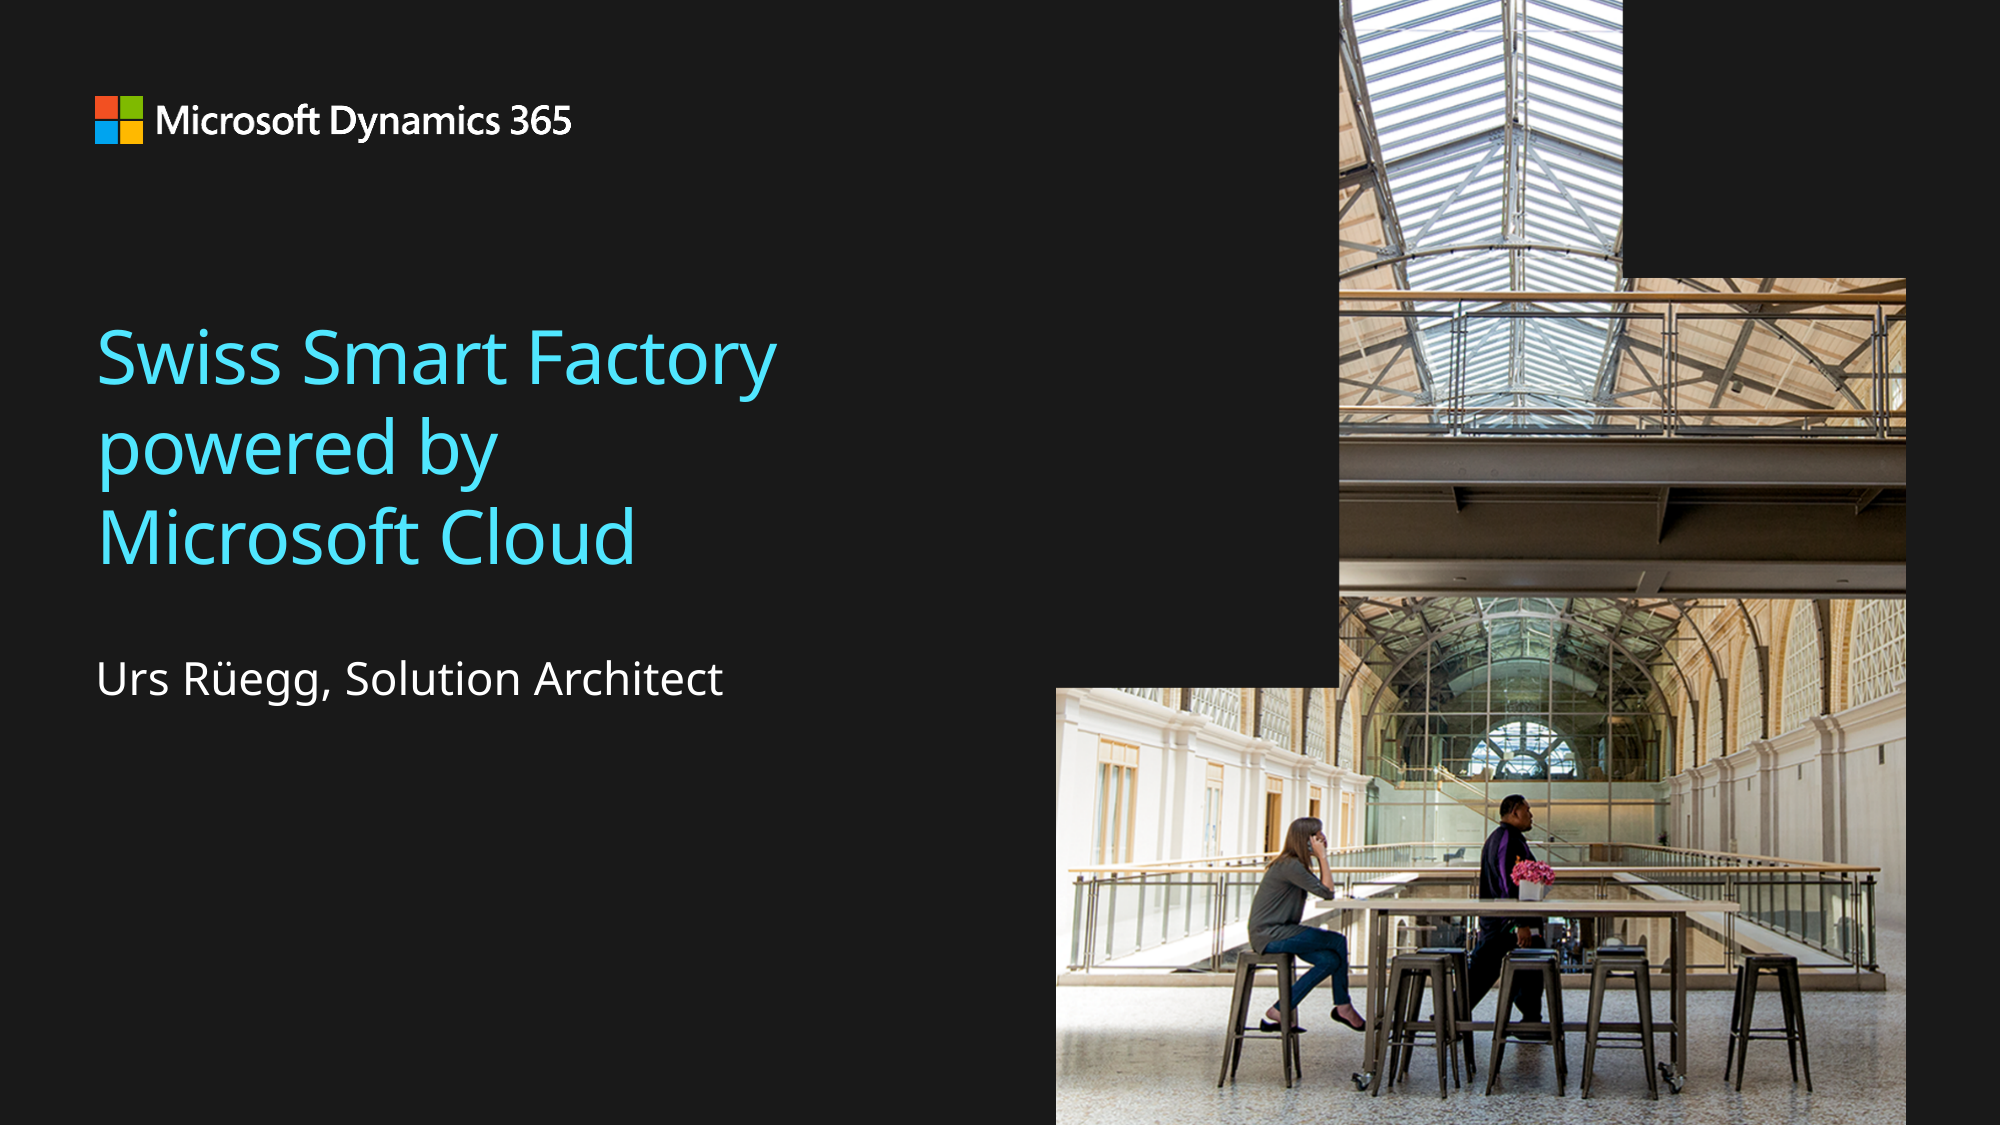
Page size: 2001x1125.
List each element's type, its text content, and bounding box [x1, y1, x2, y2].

picture [95, 96, 571, 144]
title Swiss Smart Factory powered by Microsoft Cloud [96, 307, 781, 580]
picture [1056, 0, 1906, 1125]
list Urs Rüegg, Solution Architect [95, 650, 779, 706]
